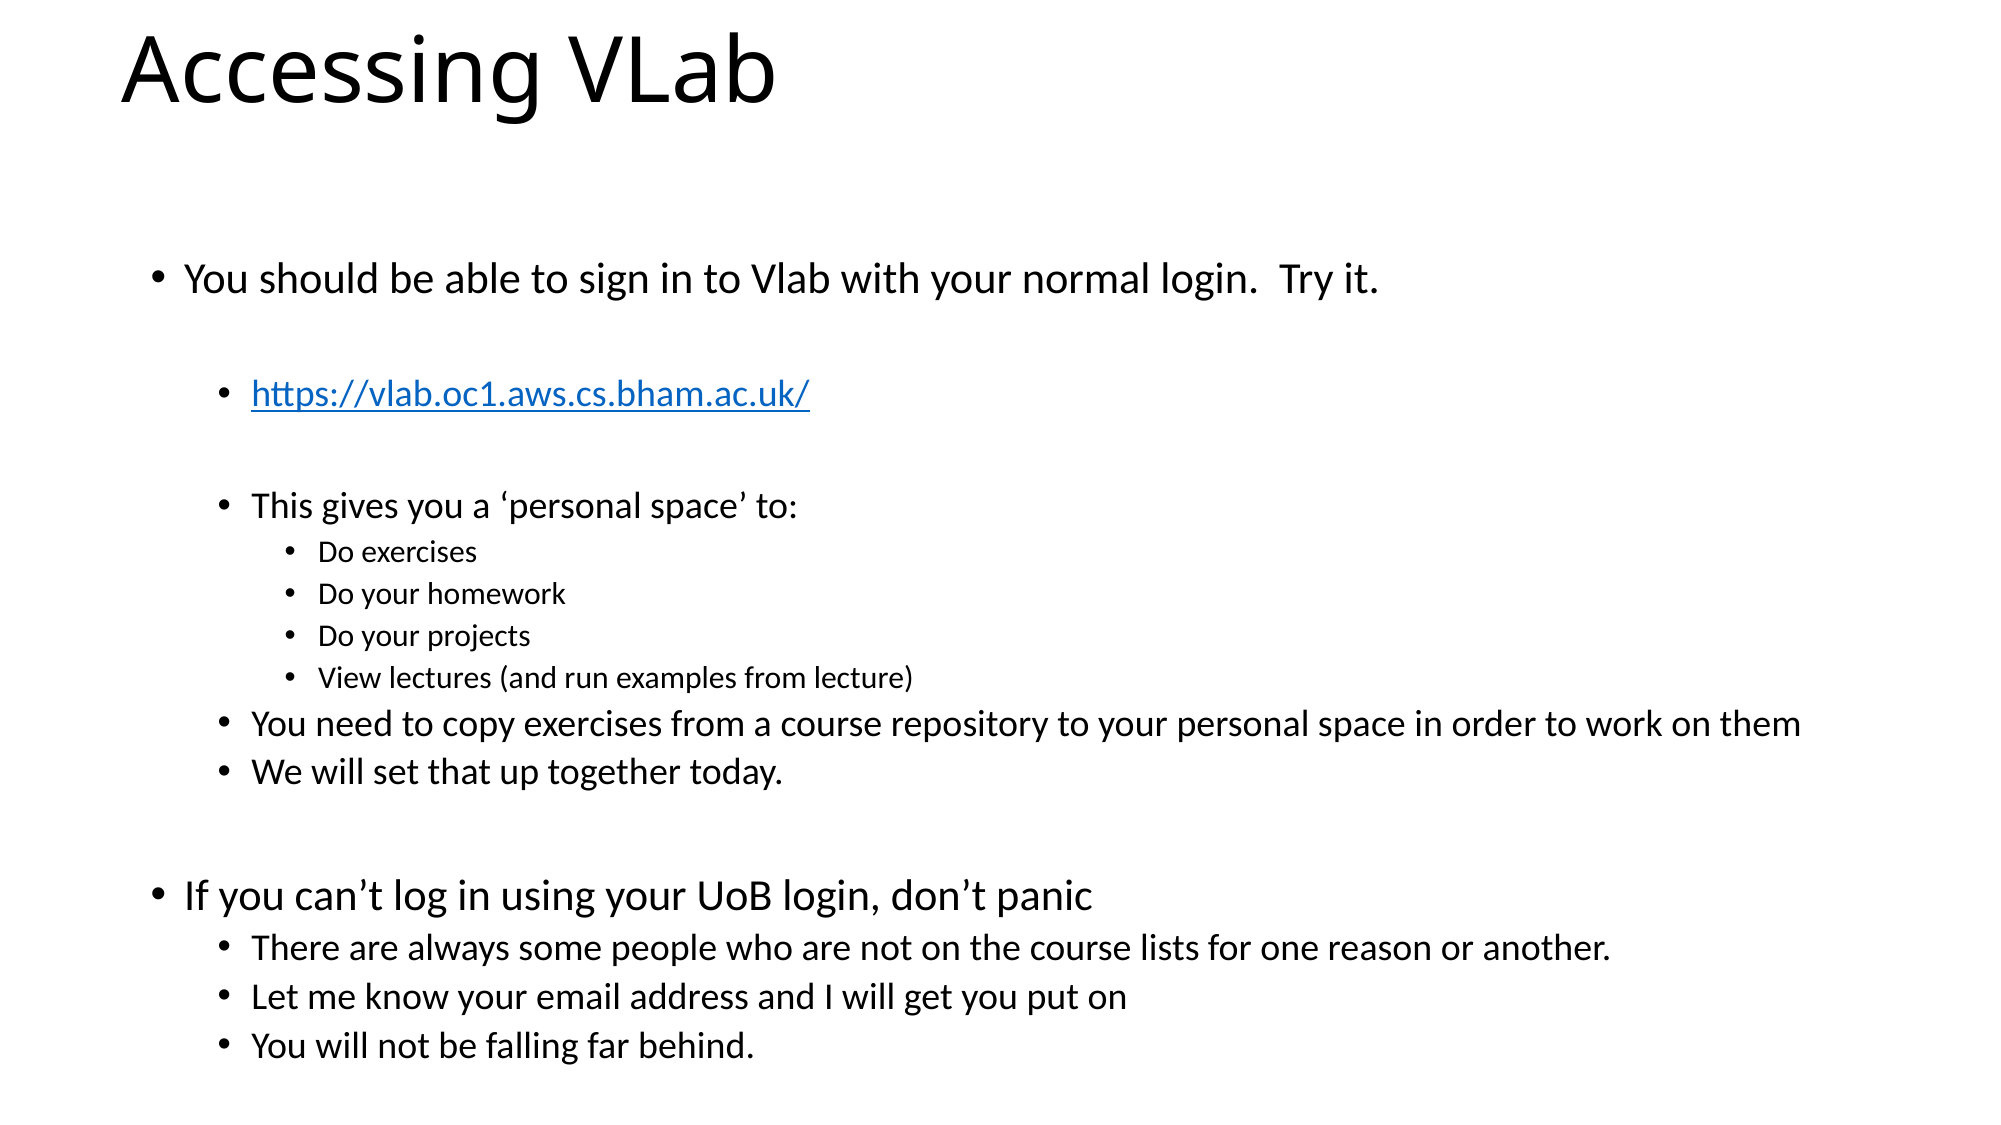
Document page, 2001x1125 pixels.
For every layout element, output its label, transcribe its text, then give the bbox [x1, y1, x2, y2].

title Accessing VLab [106, 0, 1832, 147]
list You should be able to sign in to Vlab with your normal login. Try it. https://vlab.oc1.aws.cs.bham.ac.uk/ This gives you a ‘personal space’ to: Do exercises Do your homework Do your projects View lectures (and run examples from lecture) You need to copy exercises from a course repository to your personal space in order to work on them We will set that up together today. If you can’t log in using your UoB login, don’t panic There are always some people who are not on the course lists for one reason or another. Let me know your email address and I will get you put on You will not be falling far behind. [135, 247, 1861, 1091]
